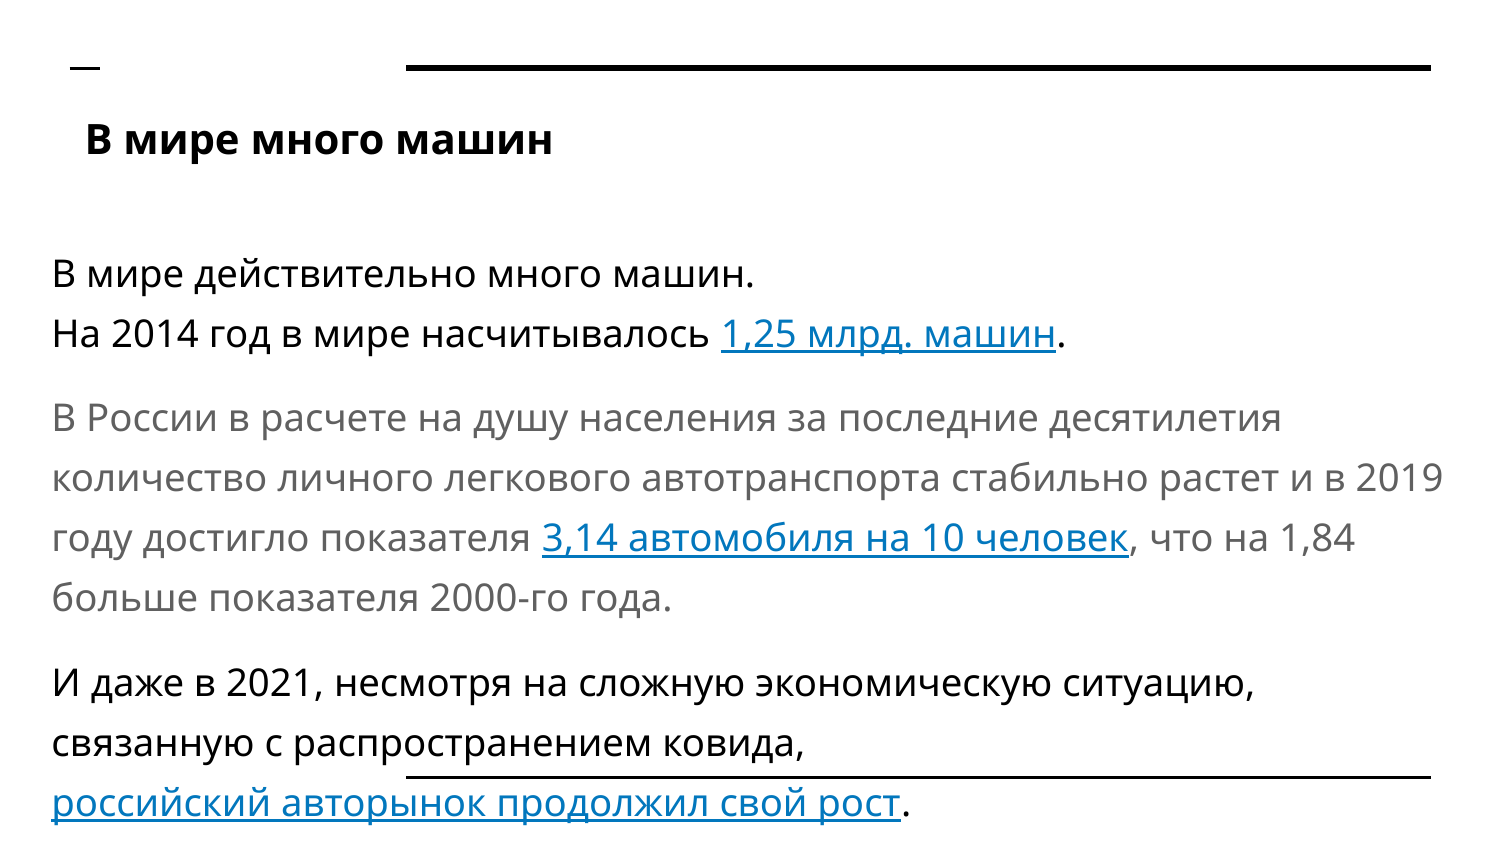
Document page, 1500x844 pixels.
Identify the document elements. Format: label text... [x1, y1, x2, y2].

list В мире действительно много машин. На 2014 год в мире насчитывалось 1,25 млрд. машин. В России в расчете на душу населения за последние десятилетия количество личного легкового автотранспорта стабильно растет и в 2019 году достигло показателя 3,14 автомобиля на 10 человек, что на 1,84 больше показателя 2000-го года. И даже в 2021, несмотря на сложную экономическую ситуацию, связанную с распространением ковида, российский авторынок продолжил свой рост. [36, 223, 1464, 844]
title В мире много машин [69, 94, 1331, 183]
